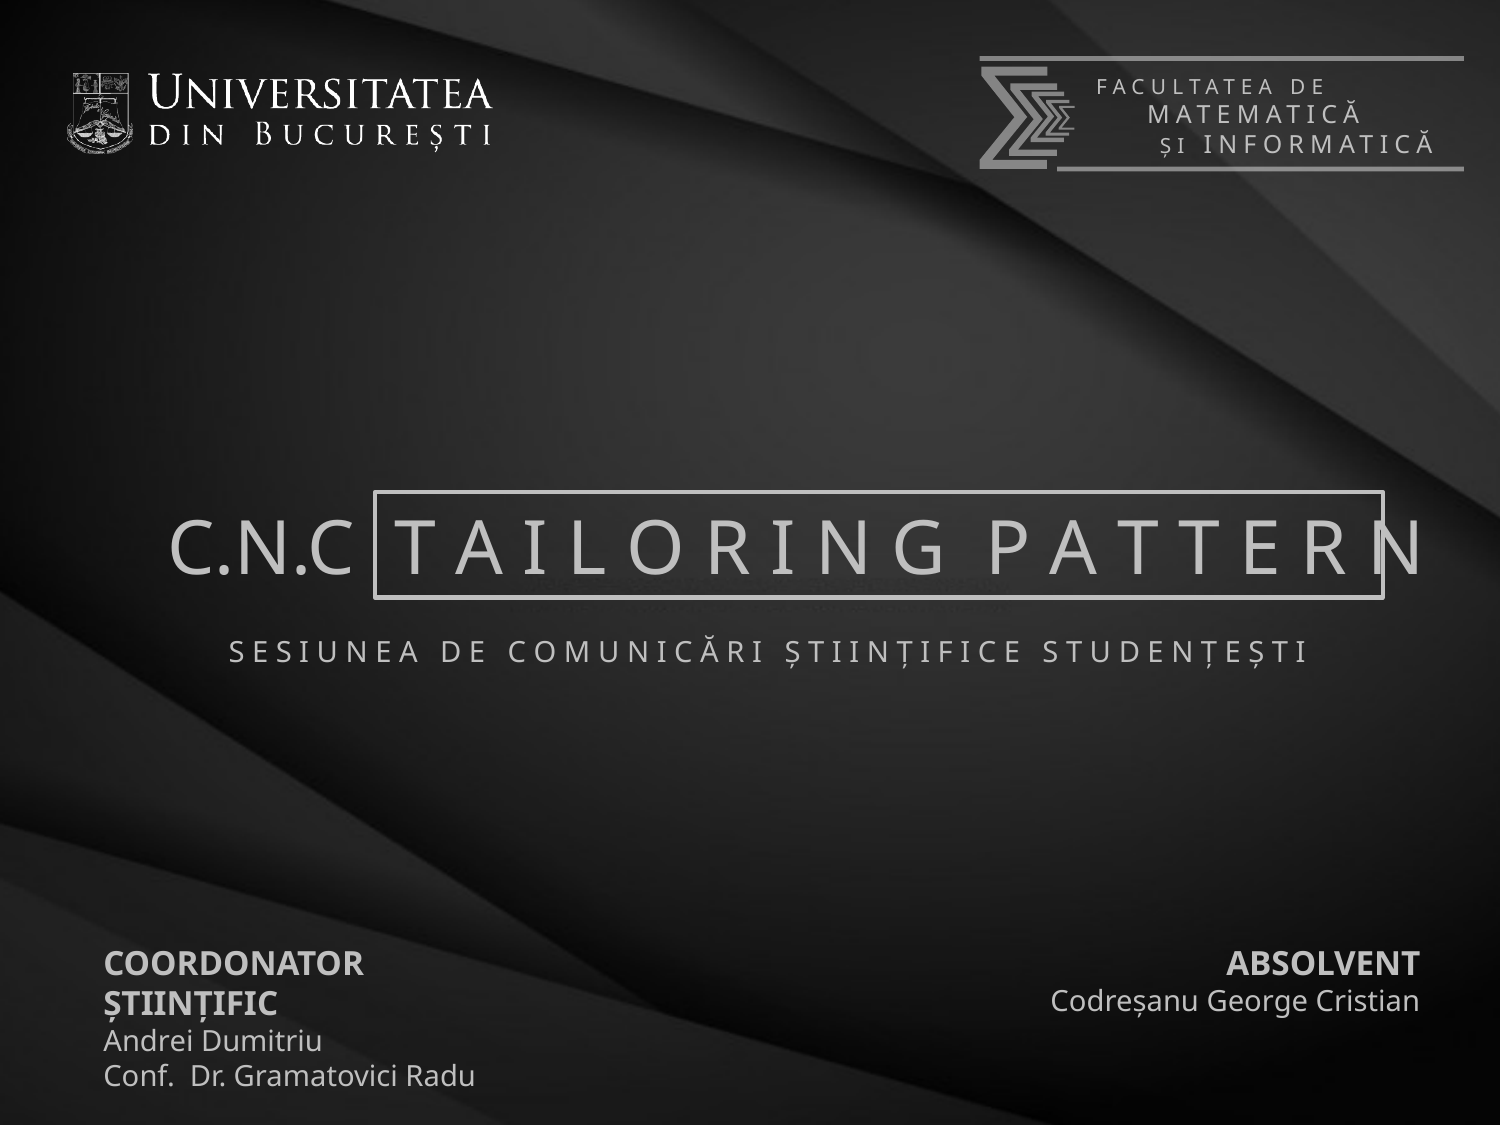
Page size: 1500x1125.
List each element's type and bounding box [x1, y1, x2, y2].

text_box [979, 58, 1477, 170]
picture [0, 0, 1500, 1125]
